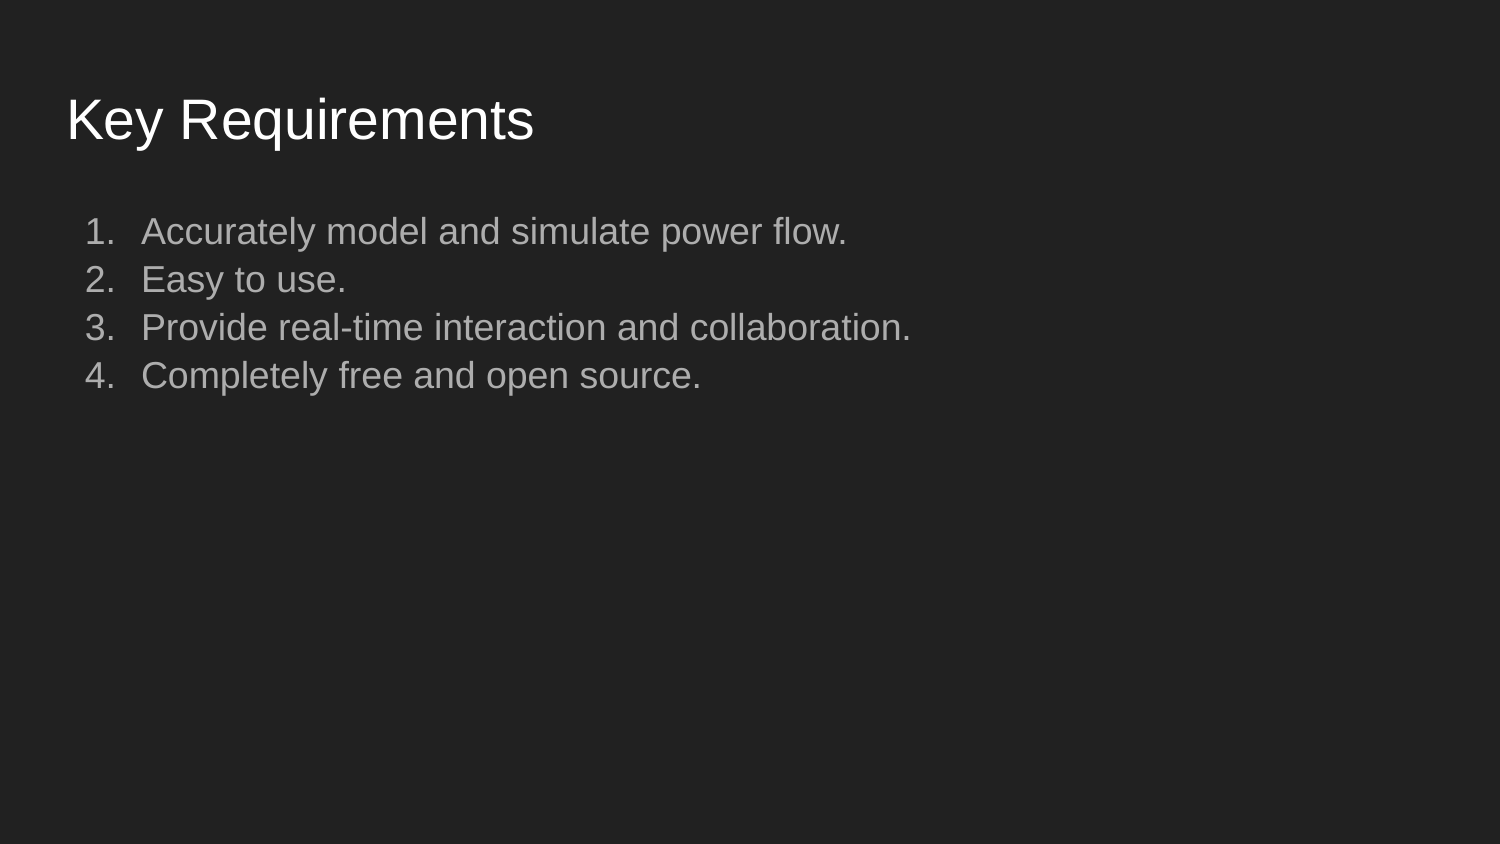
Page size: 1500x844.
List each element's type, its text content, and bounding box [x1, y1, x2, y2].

title Key Requirements [51, 72, 1449, 167]
list Accurately model and simulate power flow. Easy to use. Provide real-time interaction and collaboration. Completely free and open source. [51, 189, 1449, 750]
